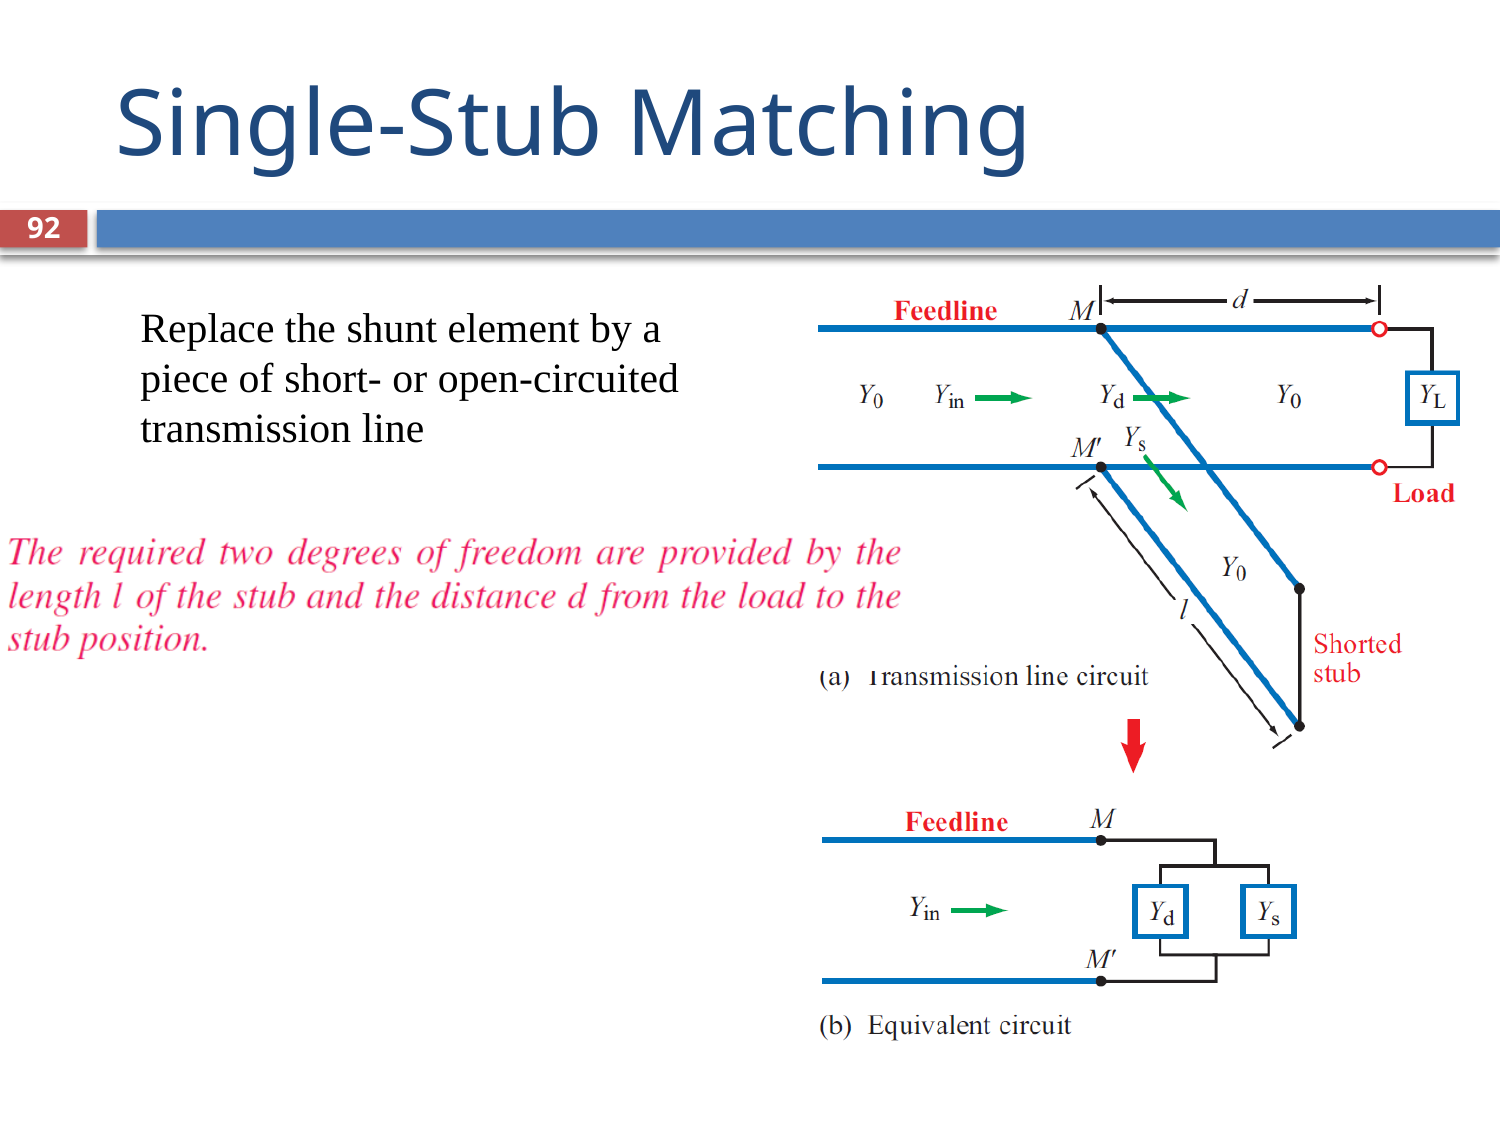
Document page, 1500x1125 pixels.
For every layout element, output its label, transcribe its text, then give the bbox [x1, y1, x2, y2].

text_box Replace the shunt element by a piece of short- or open-circuited transmission line [125, 293, 701, 459]
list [0, 528, 908, 671]
picture [812, 274, 1476, 1048]
title Single-Stub Matching [100, 37, 1438, 200]
slide_number 92 [0, 208, 88, 249]
